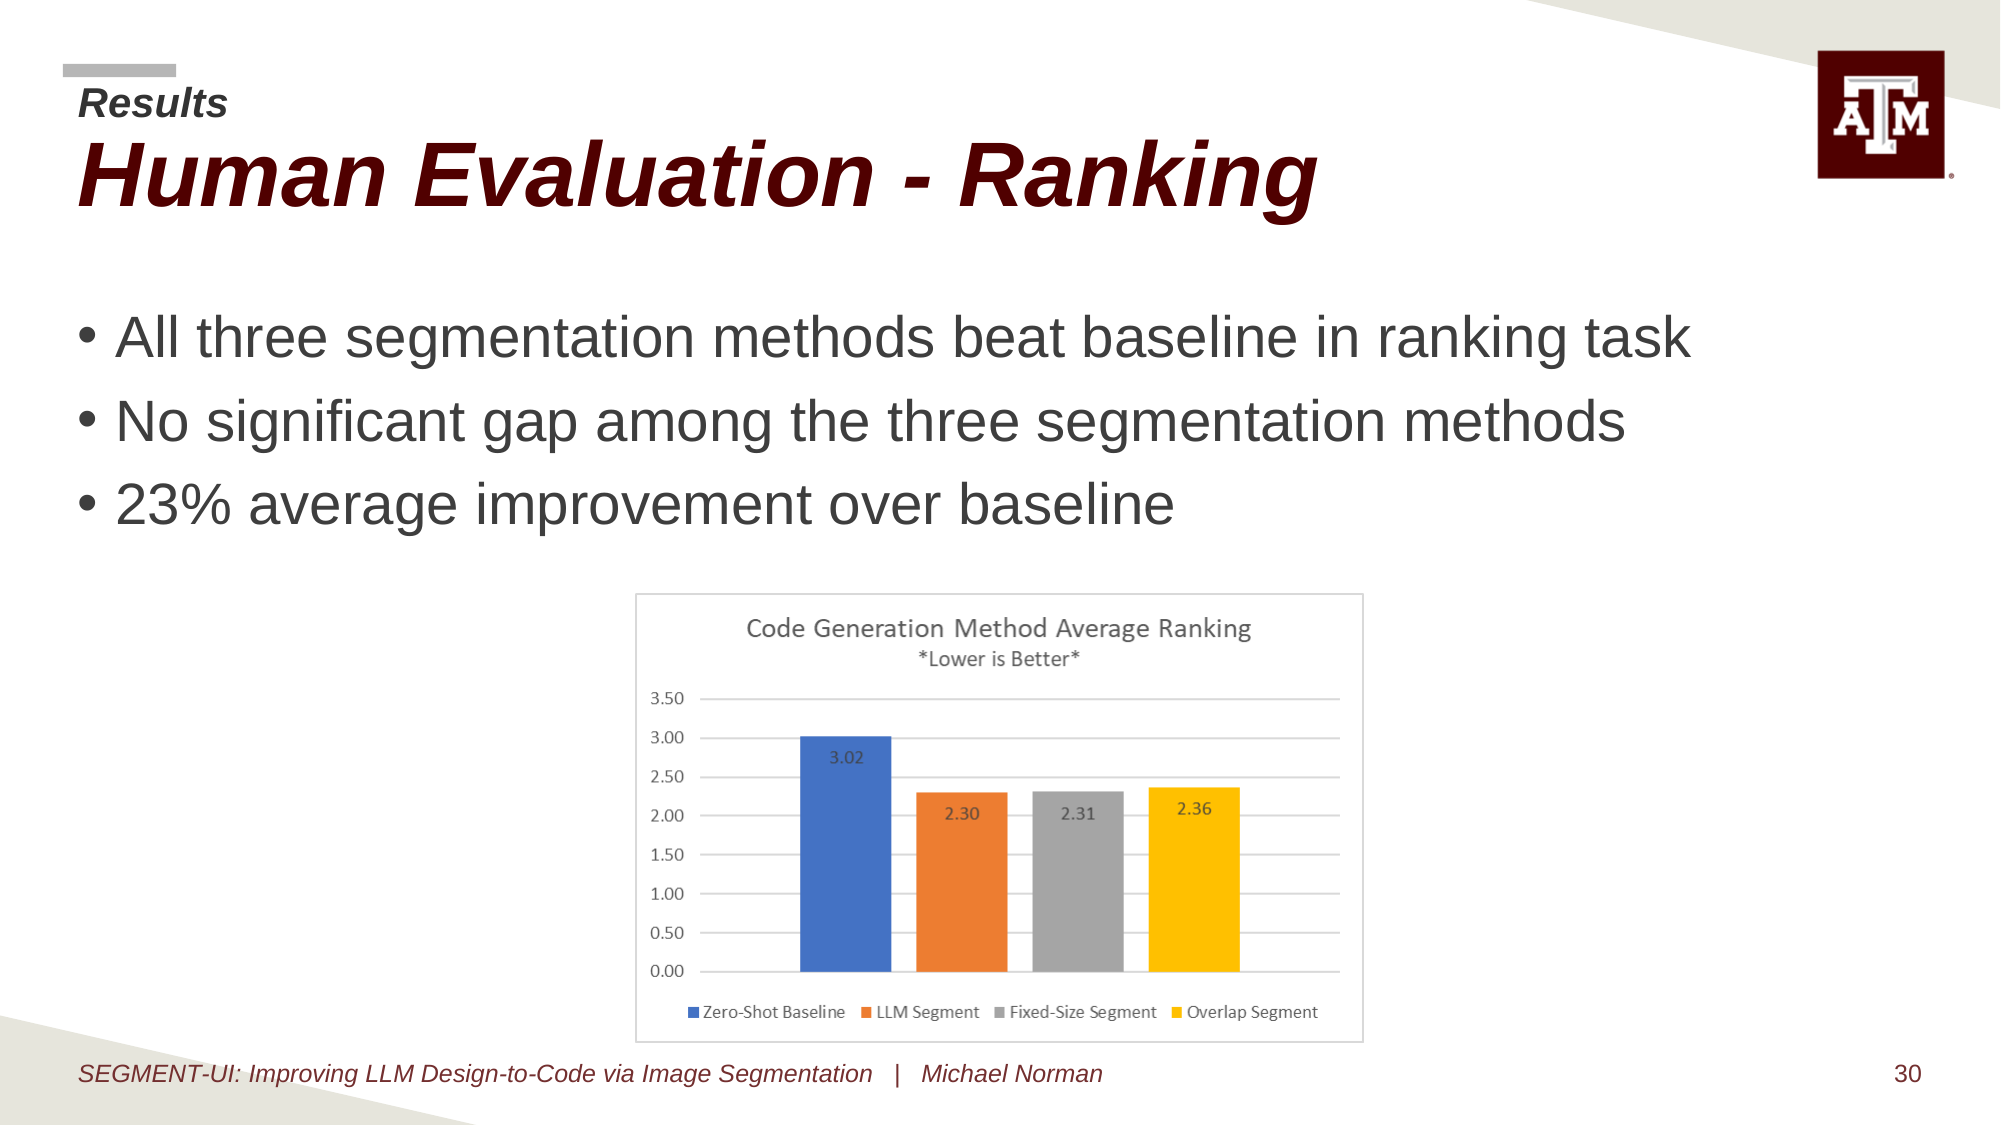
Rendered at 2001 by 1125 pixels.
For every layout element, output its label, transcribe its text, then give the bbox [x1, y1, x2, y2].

slide_number 30 [1487, 1042, 1938, 1103]
picture [635, 593, 1365, 1044]
picture [1792, 25, 1970, 203]
title Human Evaluation - Ranking [62, 77, 1793, 278]
footer SEGMENT‑UI: Improving LLM Design‑to‑Code via Image Segmentation | Michael Norman [62, 1042, 1338, 1103]
list All three segmentation methods beat baseline in ranking task No significant gap among the three segmentation methods 23% average improvement over baseline [62, 299, 1938, 1014]
text_box Results [62, 72, 942, 136]
